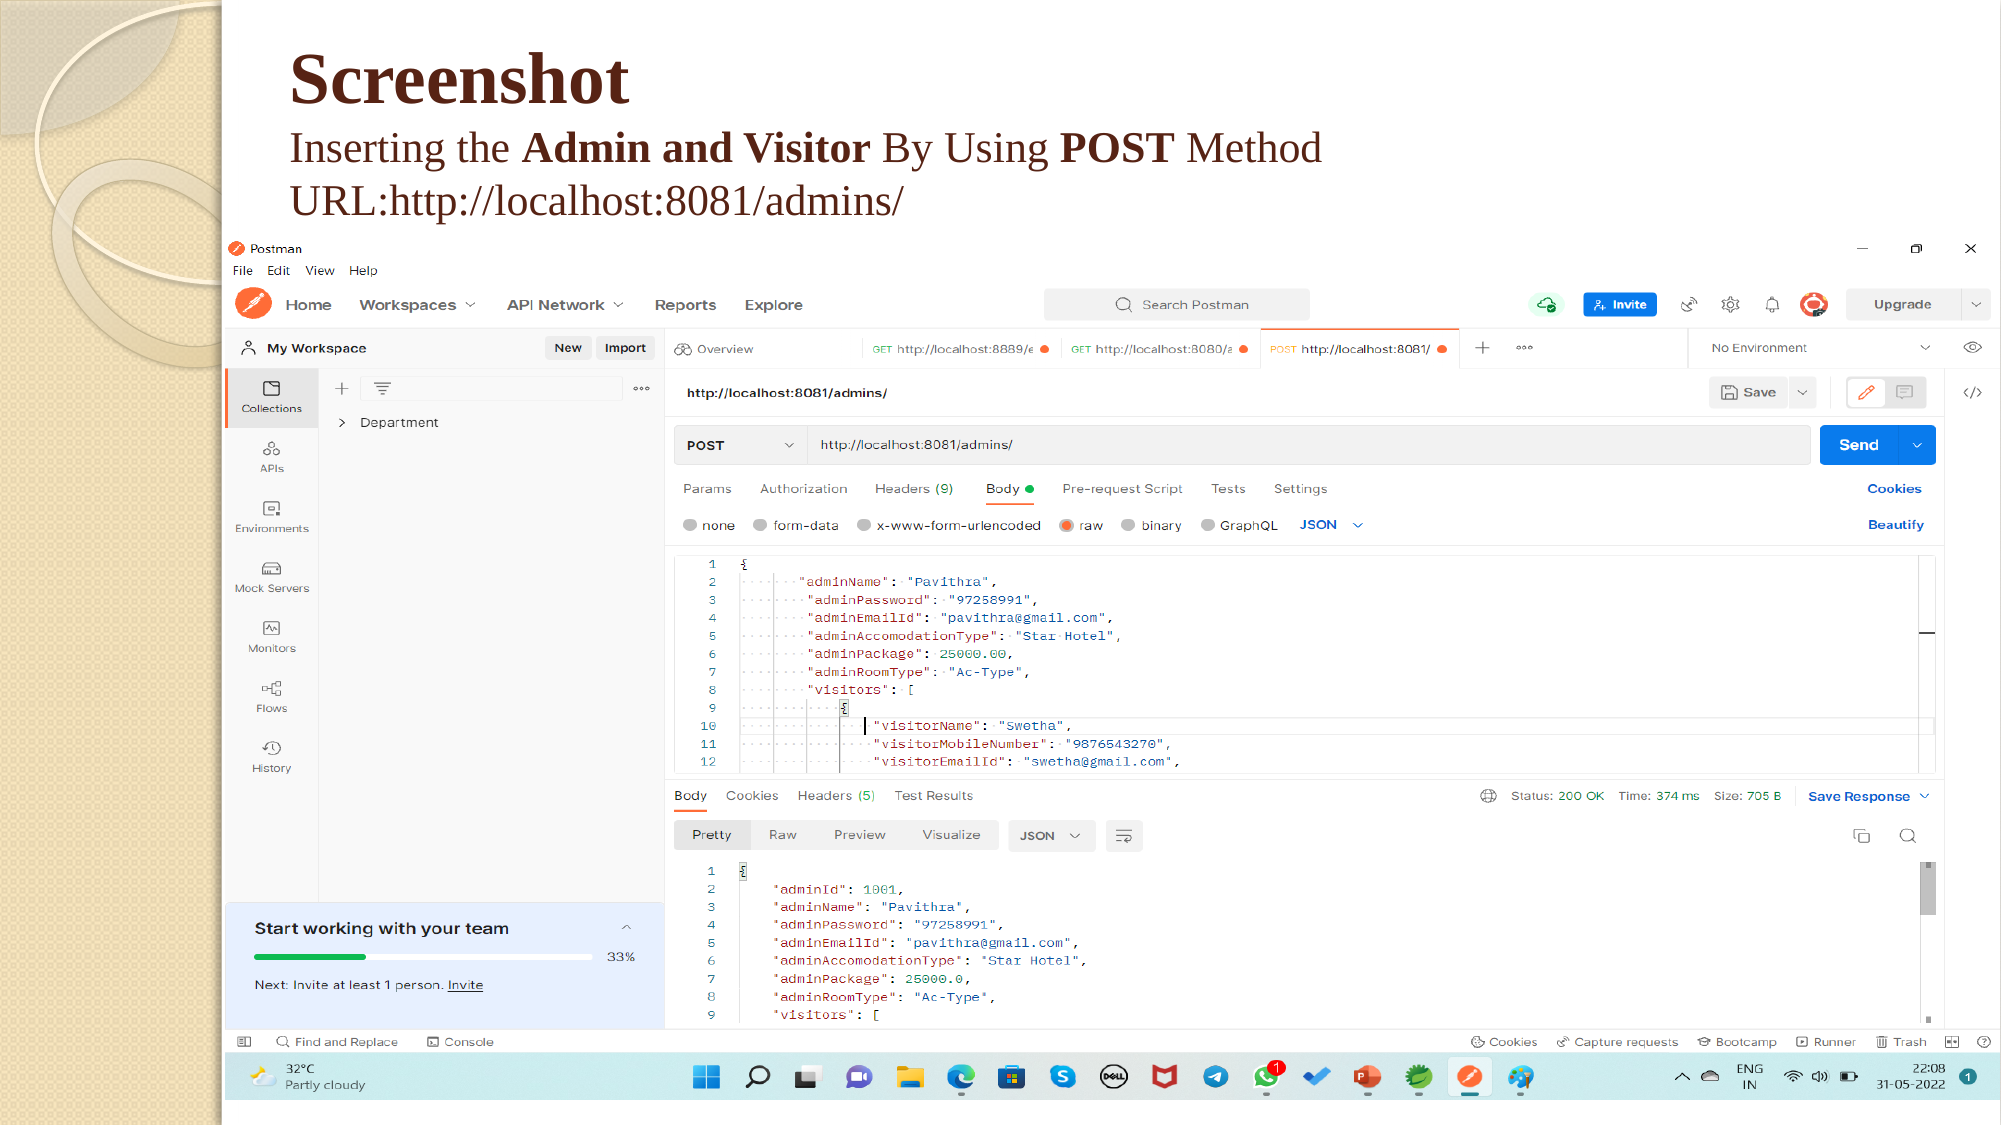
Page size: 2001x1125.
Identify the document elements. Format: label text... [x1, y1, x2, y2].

title Screenshot Inserting the Admin and Visitor By Using POST Method URL:http://localhost:8081/admins/ [274, 22, 1882, 233]
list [224, 237, 2000, 1101]
